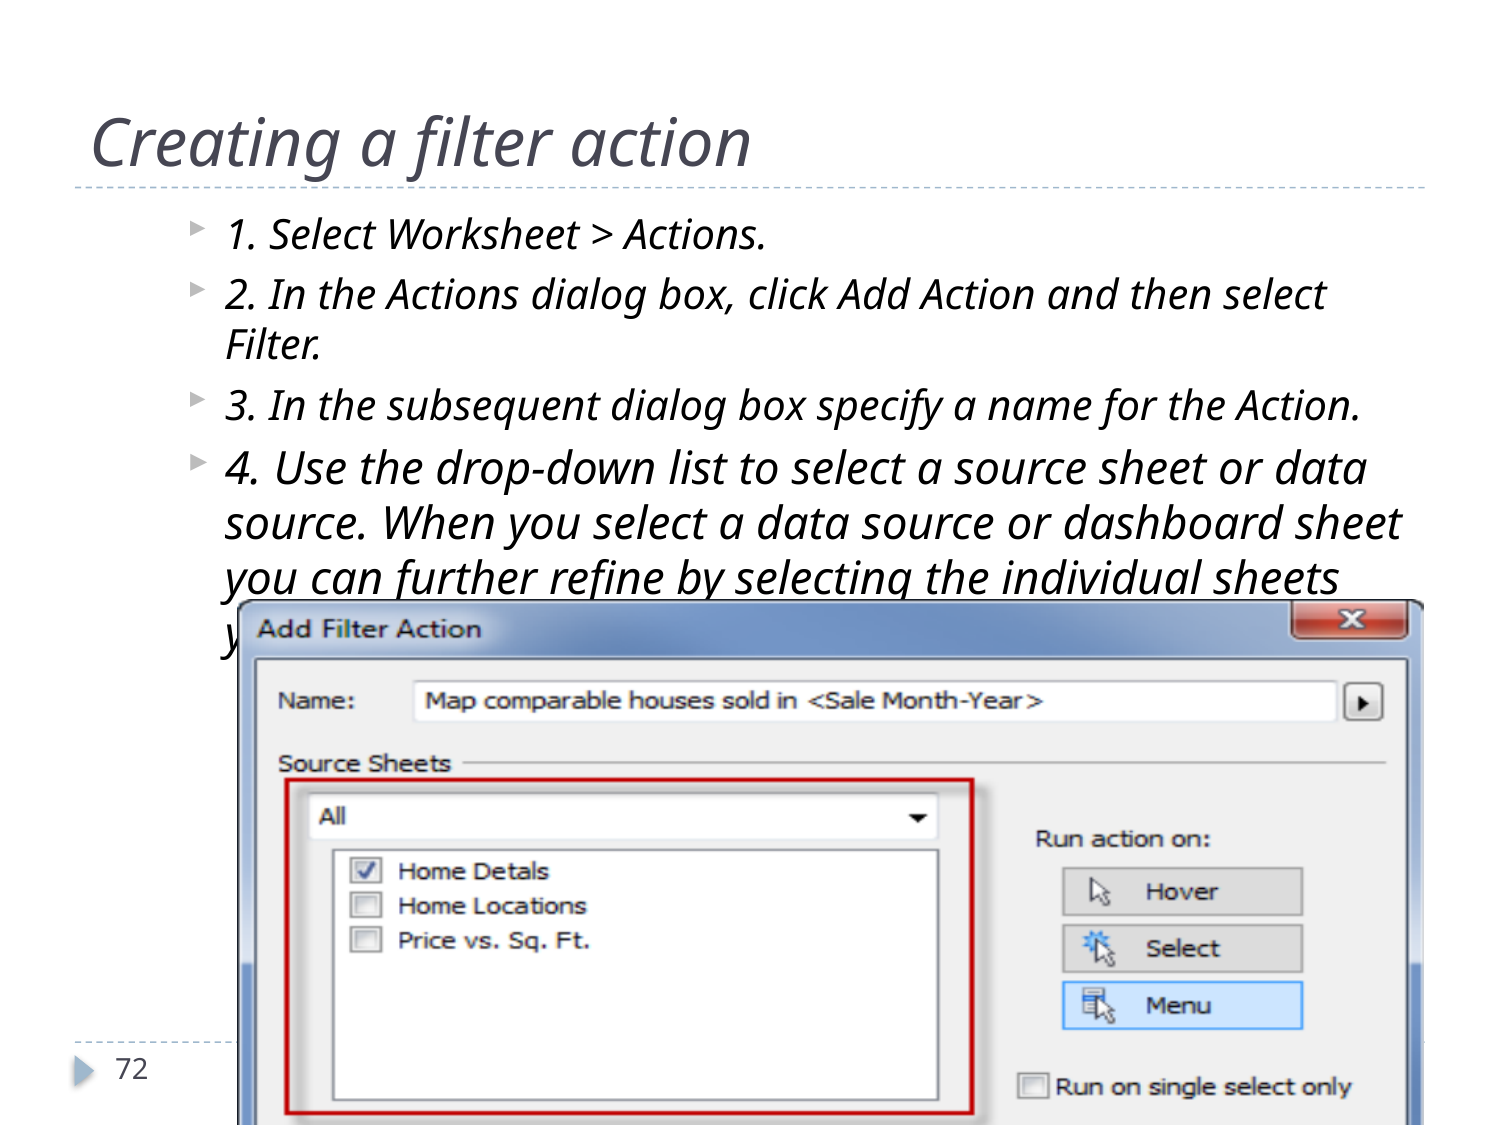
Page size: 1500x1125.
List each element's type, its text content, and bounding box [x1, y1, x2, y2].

list 1. Select Worksheet > Actions. 2. In the Actions dialog box, click Add Action and then select Filter. 3. In the subsequent dialog box specify a name for the Action. 4. Use the drop-down list to select a source sheet or data source. When you select a data source or dashboard sheet you can further refine by selecting the individual sheets you want to launch the action from. [75, 200, 1425, 1010]
picture [237, 599, 1424, 1125]
slide_number 72 [100, 1042, 231, 1103]
title Creating a filter action [75, 24, 1425, 188]
